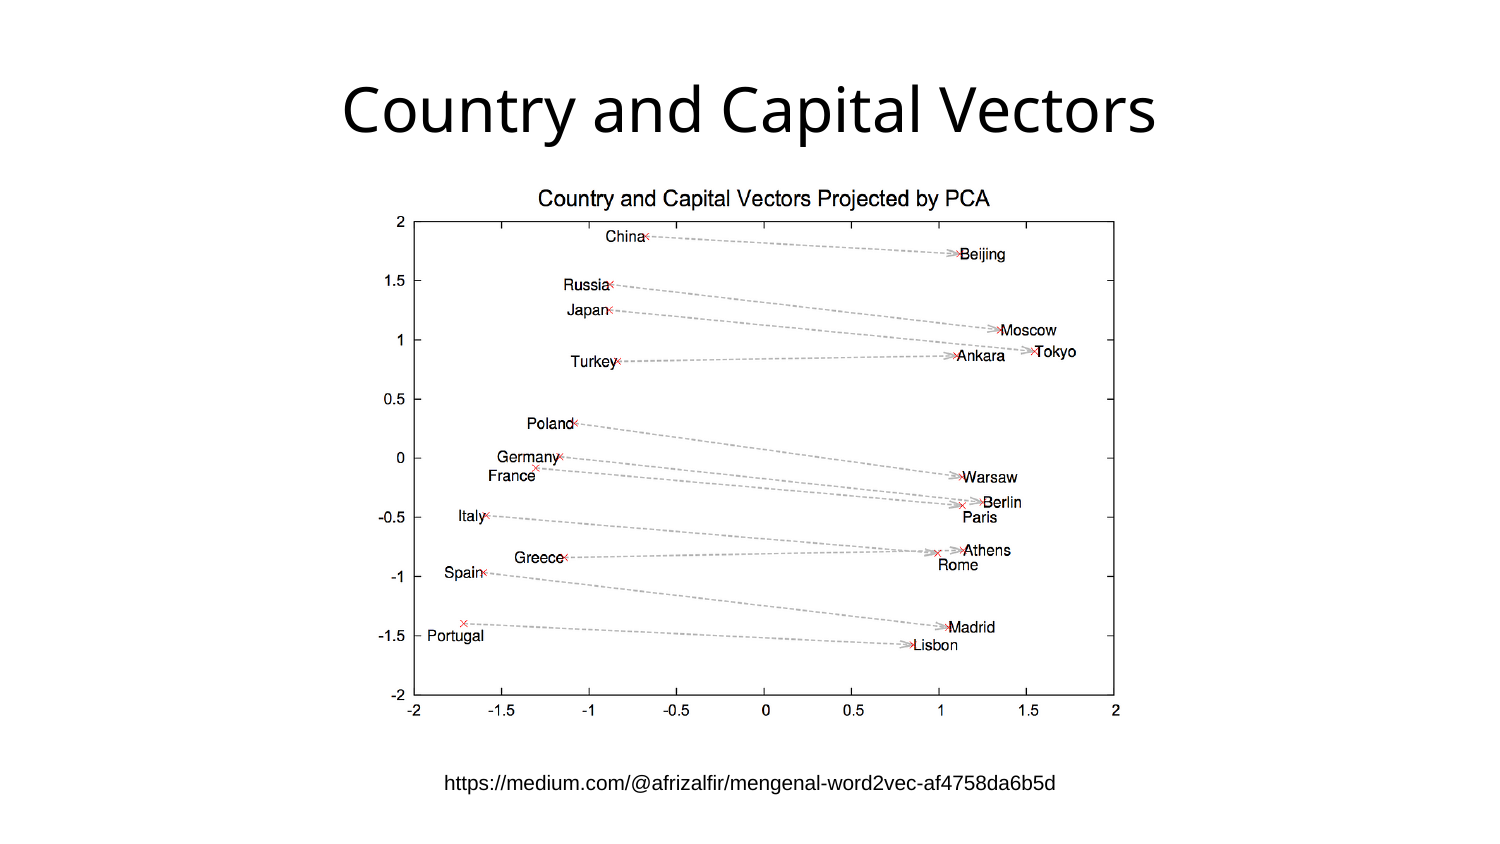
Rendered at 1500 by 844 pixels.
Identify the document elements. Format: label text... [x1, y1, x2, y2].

picture [364, 177, 1136, 732]
title Country and Capital Vectors [75, 67, 1425, 147]
text_box https://medium.com/@afrizalfir/mengenal-word2vec-af4758da6b5d [252, 762, 1248, 803]
